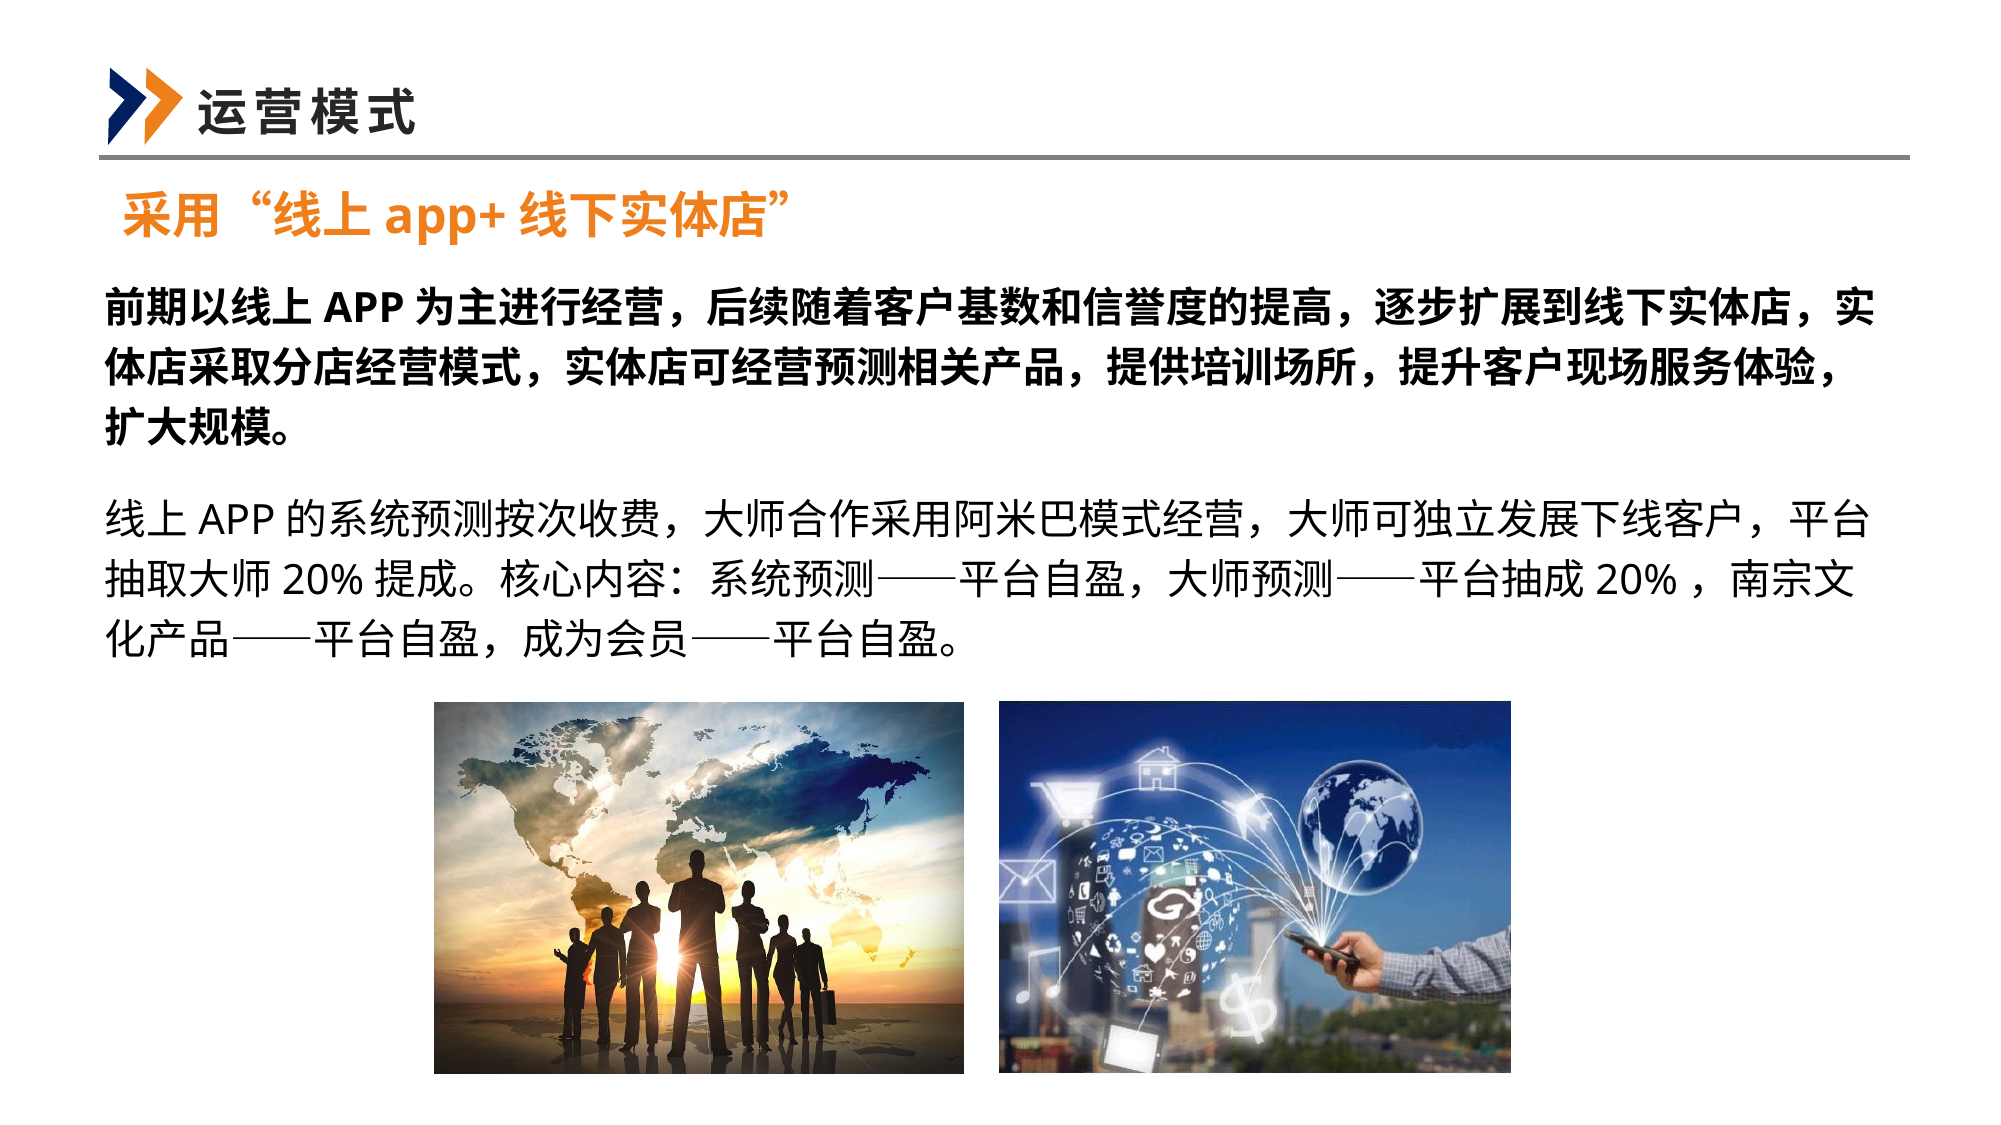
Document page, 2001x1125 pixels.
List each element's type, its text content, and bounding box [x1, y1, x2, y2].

text_box 采用“线上app+线下实体店” [107, 164, 865, 245]
text_box 运营模式 [182, 52, 518, 157]
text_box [85, 75, 170, 137]
text_box 线上APP的系统预测按次收费，大师合作采用阿米巴模式经营，大师可独立发展下线客户，平台抽取大师20%提成。核心内容：系统预测——平台自盈，大师预测——平台抽成20%，南宗文化产品——平台自盈，成为会员——平台自盈。 [89, 475, 1910, 670]
text_box 前期以线上APP为主进行经营，后续随着客户基数和信誉度的提高，逐步扩展到线下实体店，实体店采取分店经营模式，实体店可经营预测相关产品，提供培训场所，提升客户现场服务体验，扩大规模。 [89, 263, 1910, 459]
text_box 运营模式 [182, 158, 518, 164]
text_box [434, 701, 1511, 1074]
